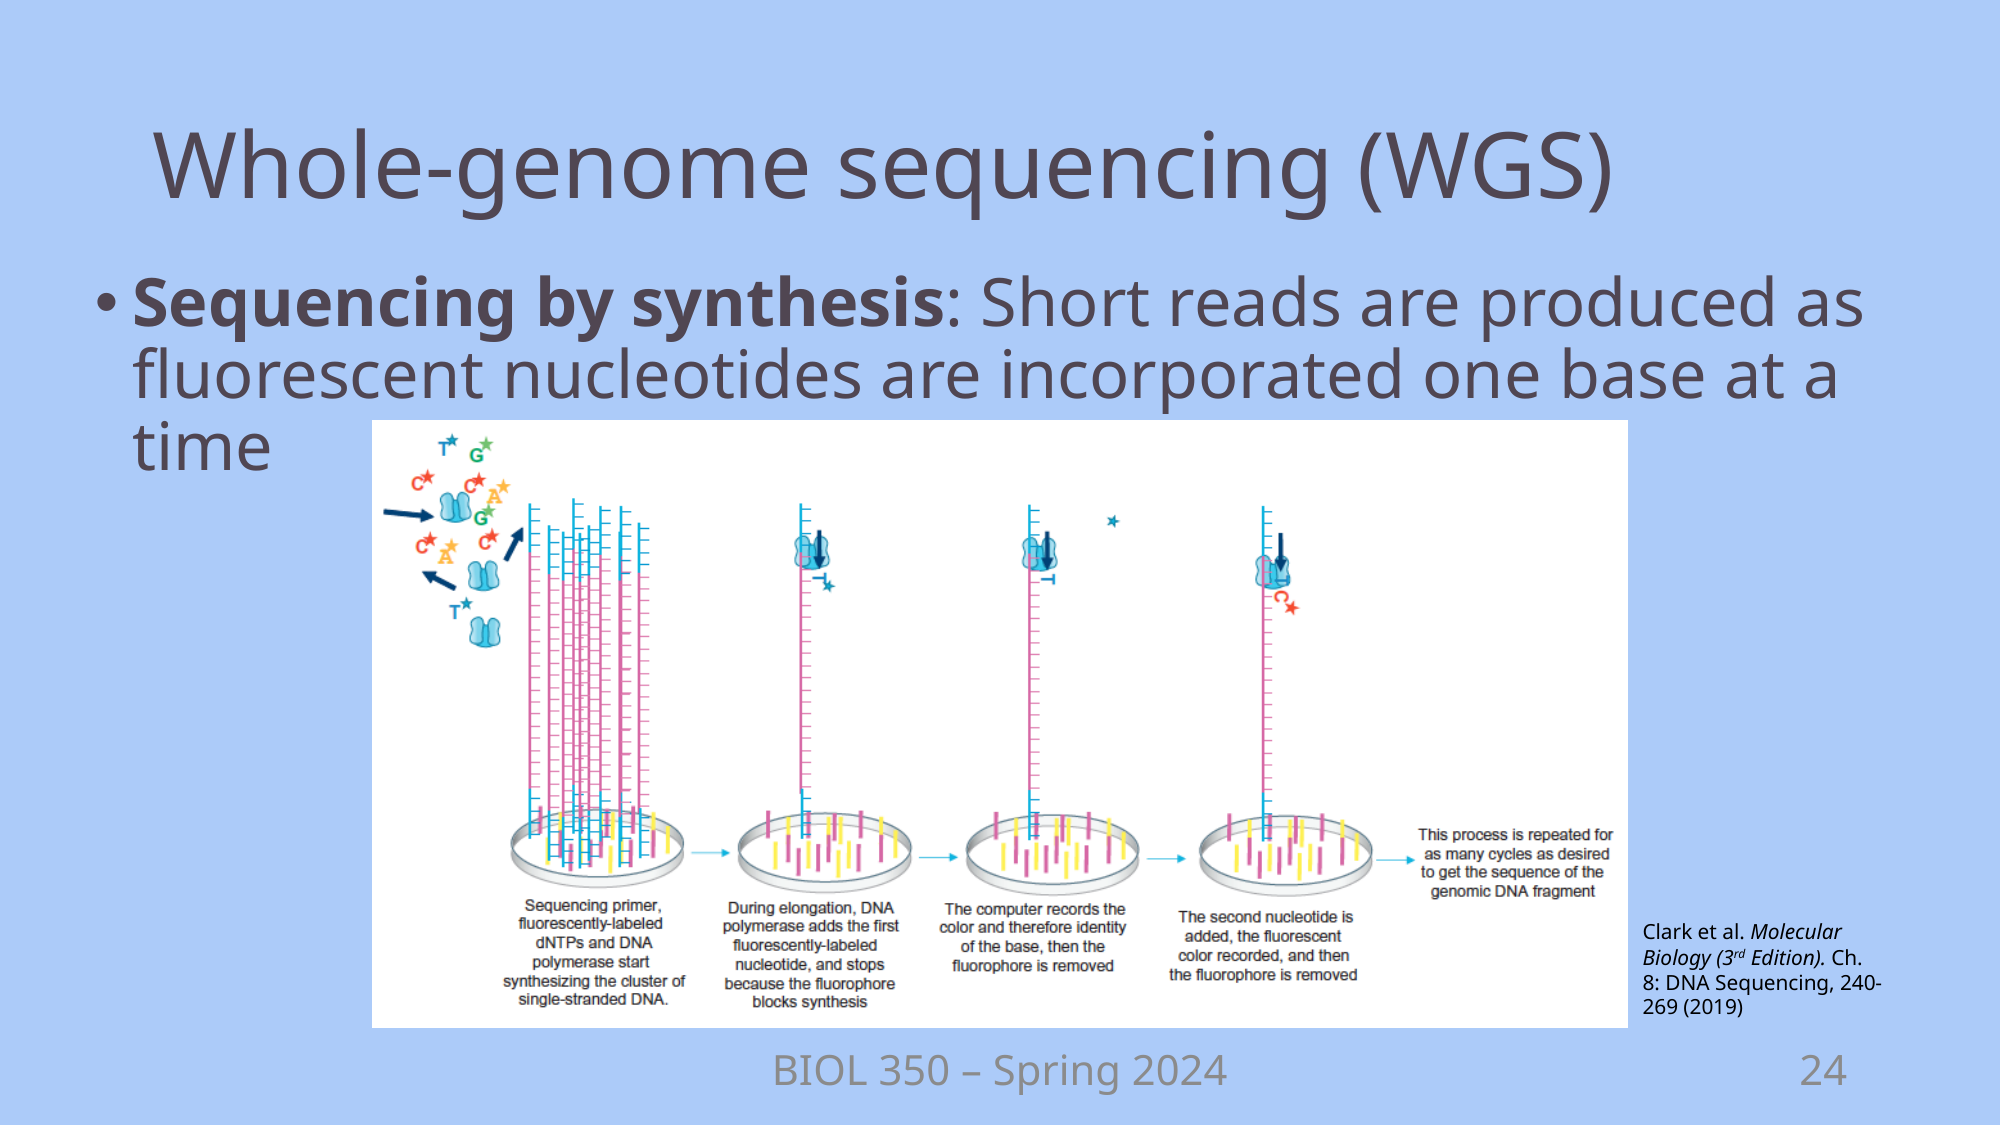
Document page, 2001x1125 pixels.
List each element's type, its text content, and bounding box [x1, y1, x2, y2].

slide_number 24 [1412, 1042, 1863, 1103]
picture [372, 420, 1628, 1028]
title Whole-genome sequencing (WGS) [137, 59, 1863, 261]
list Sequencing by synthesis: Short reads are produced as fluorescent nucleotides are incorporated one base at a time [79, 261, 1968, 496]
text_box Clark et al. Molecular Biology (3rd Edition). Ch. 8: DNA Sequencing, 240-269 (2019) [1628, 911, 1899, 1027]
footer BIOL 350 – Spring 2024 [662, 1042, 1338, 1103]
